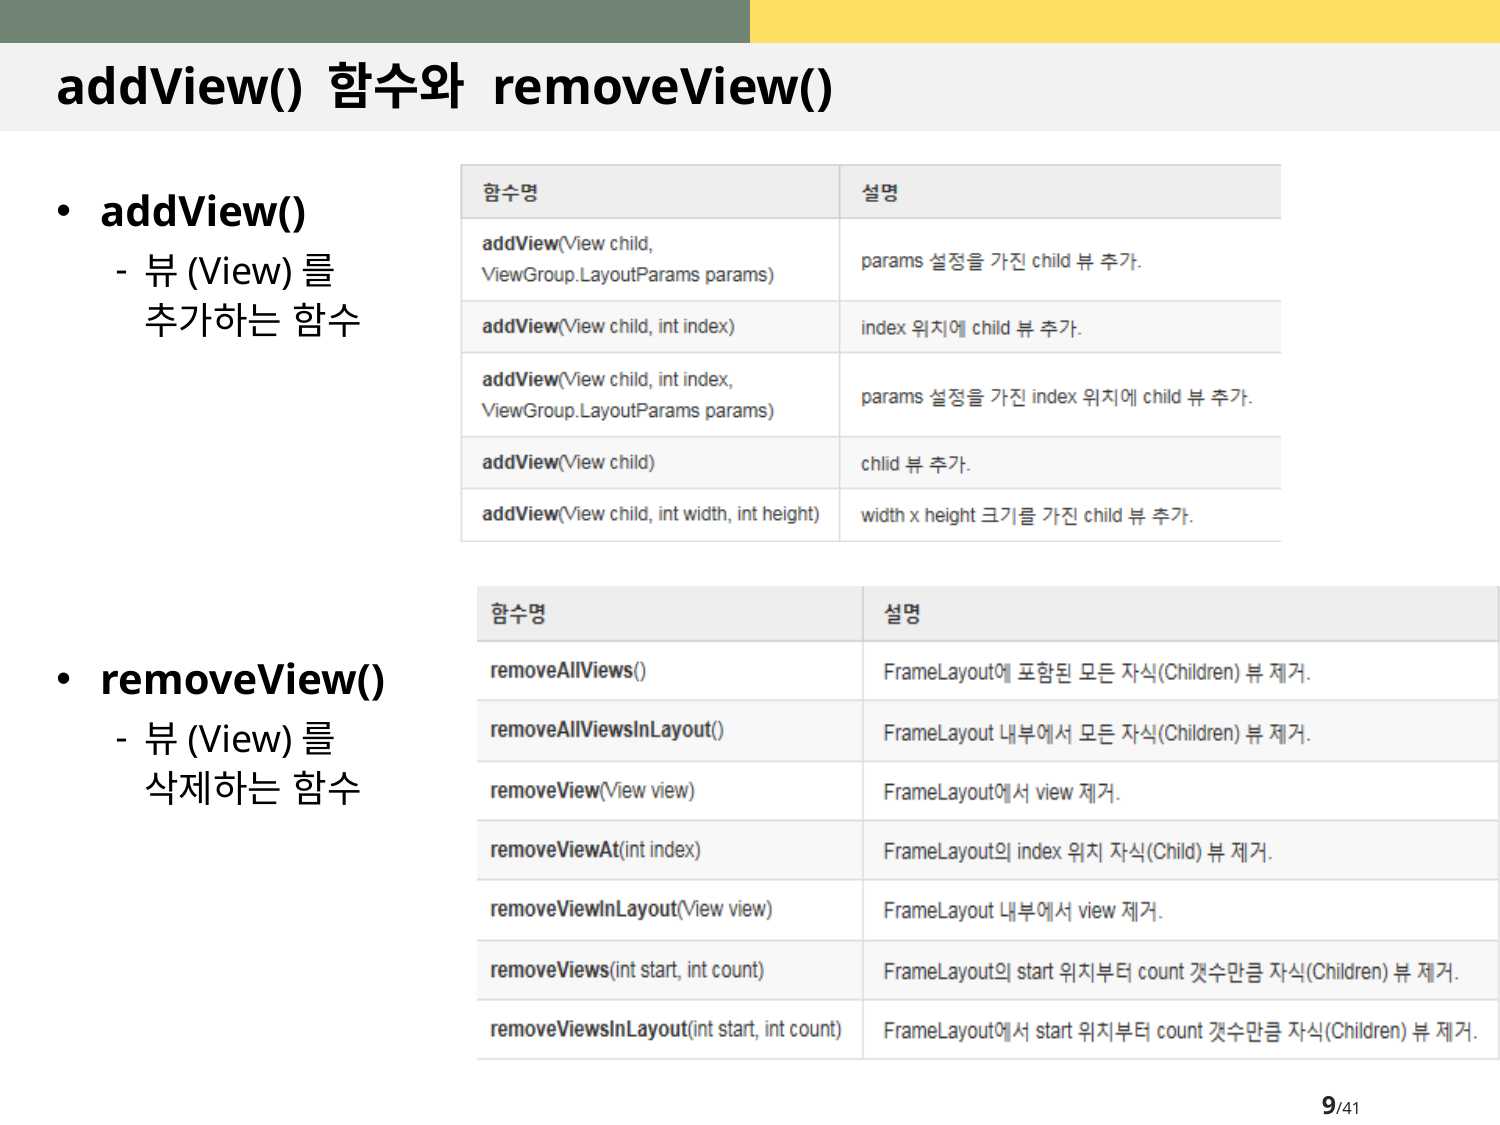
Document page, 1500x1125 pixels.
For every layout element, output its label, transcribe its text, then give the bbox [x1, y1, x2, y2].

picture [459, 163, 1282, 542]
title addView() 함수와 removeView() [41, 42, 1459, 128]
picture [476, 586, 1500, 1070]
list addView() 뷰(View)를 추가하는 함수 removeView() 뷰(View)를 삭제하는 함수 [41, 172, 1459, 1048]
